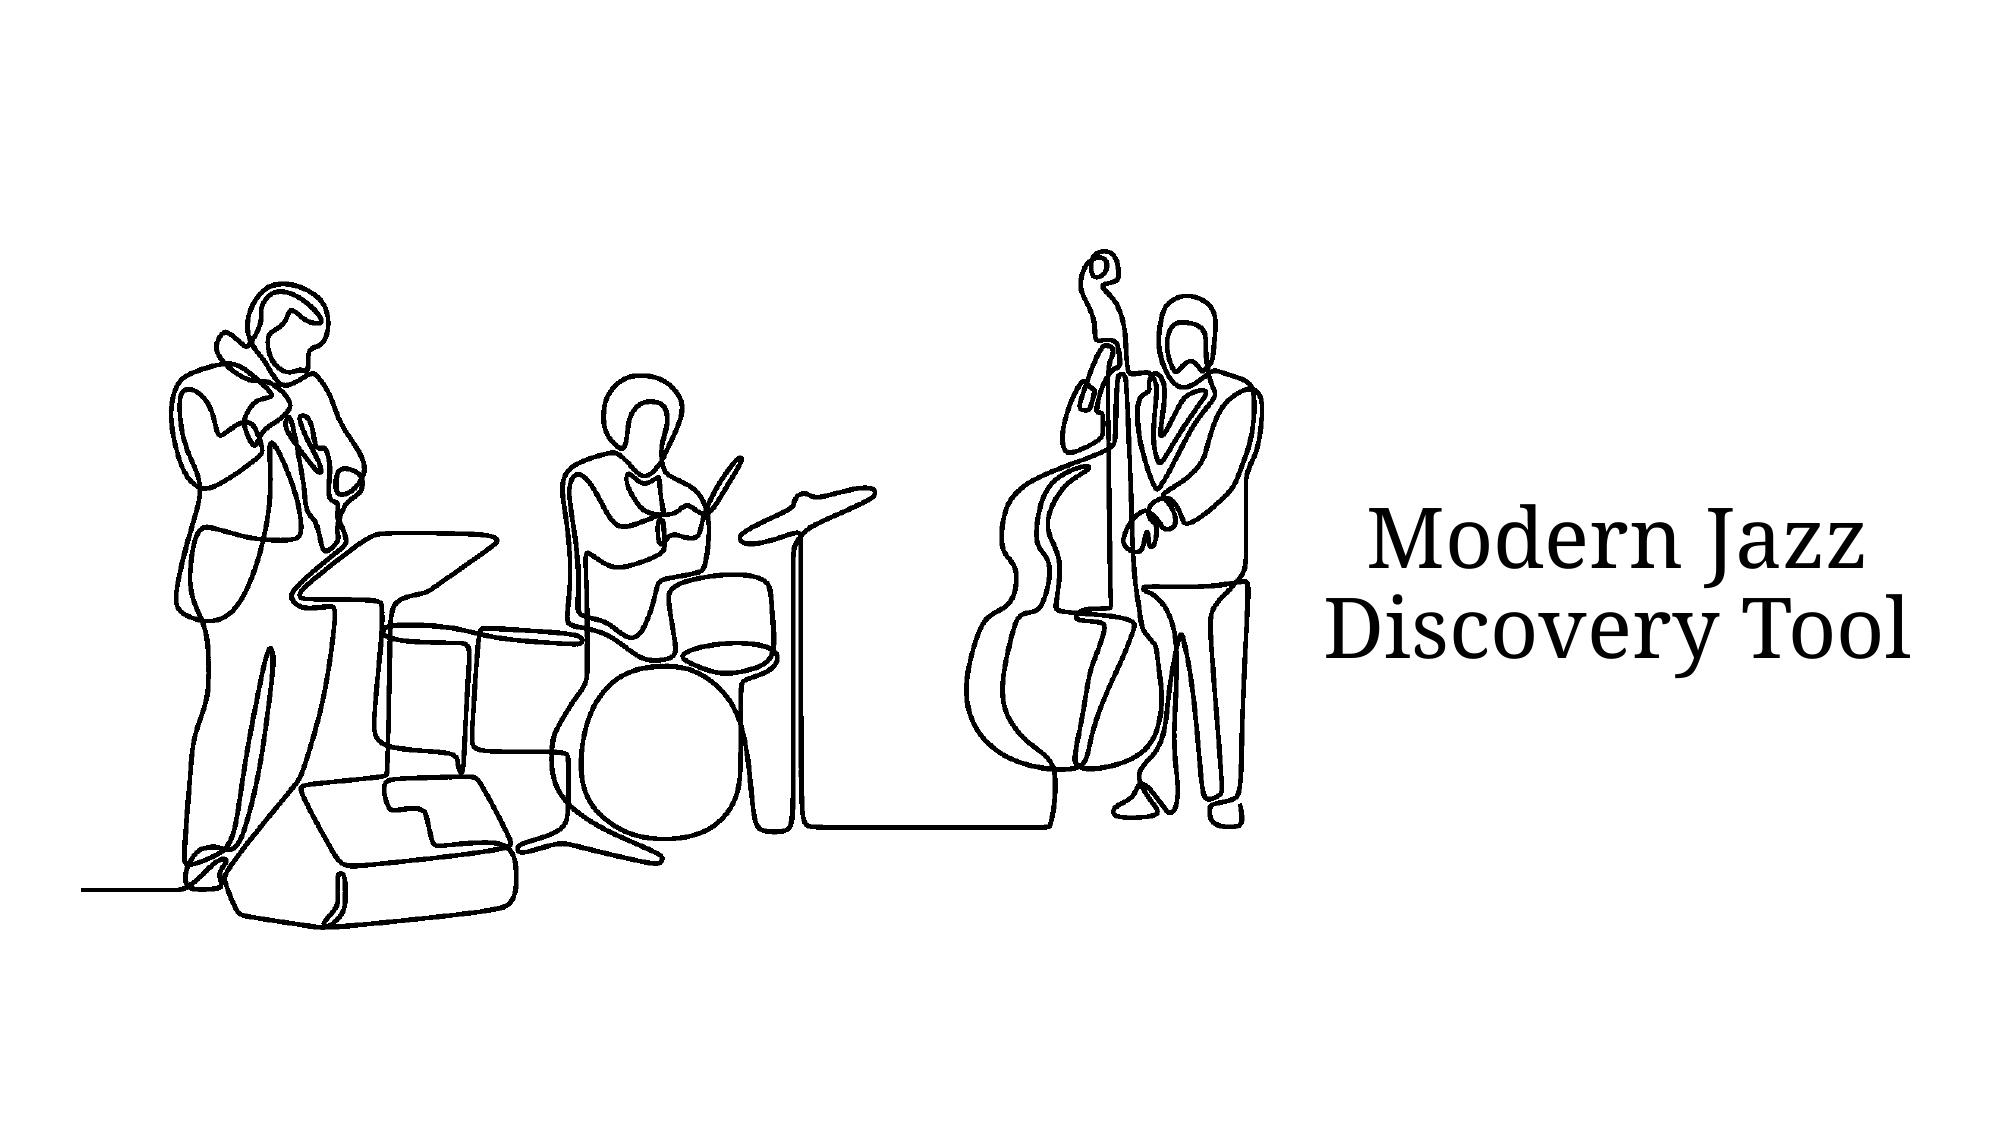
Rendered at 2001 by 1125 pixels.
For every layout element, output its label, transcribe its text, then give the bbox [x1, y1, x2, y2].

picture [78, 108, 1288, 948]
title Modern Jazz Discovery Tool [1288, 440, 1948, 685]
